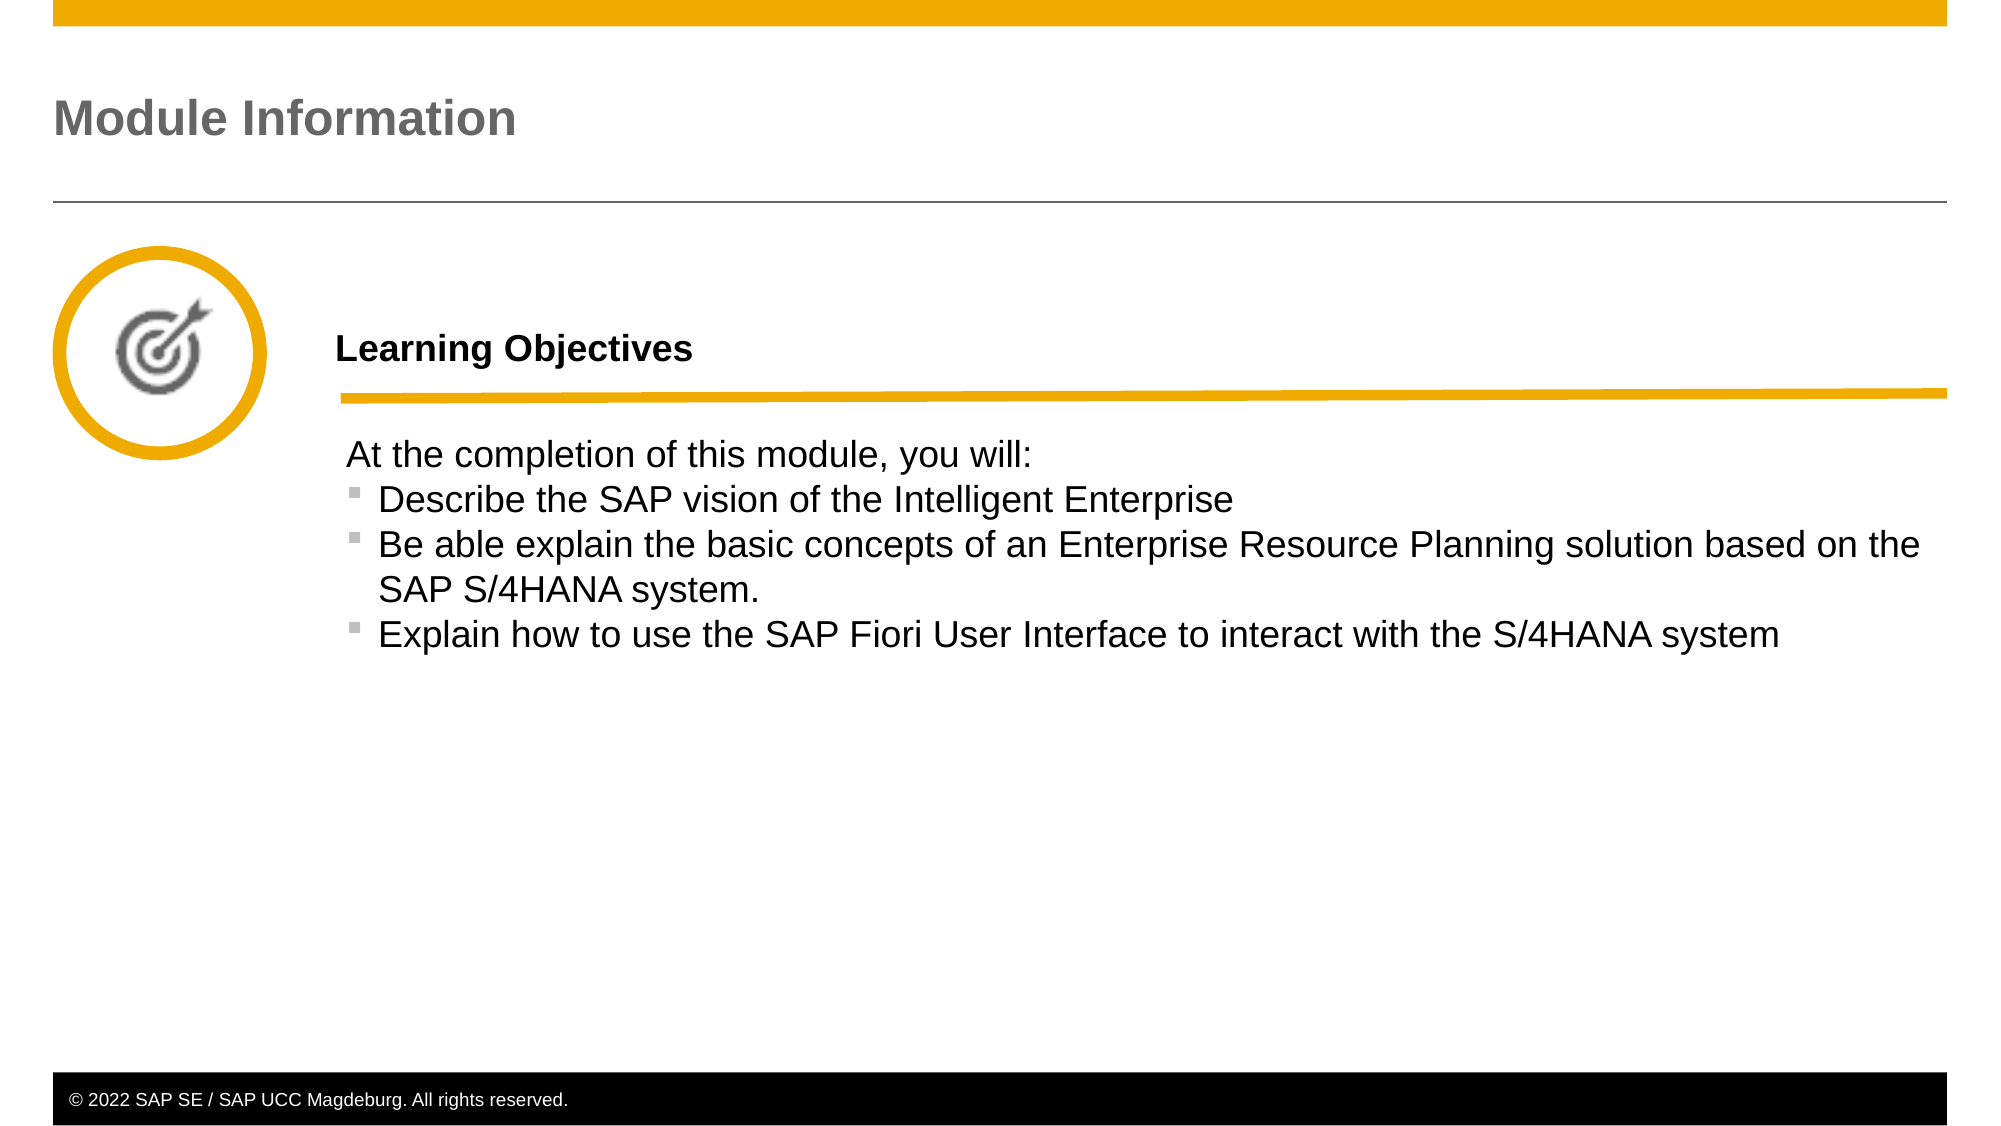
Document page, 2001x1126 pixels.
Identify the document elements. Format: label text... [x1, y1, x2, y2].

list At the completion of this module, you will: Describe the SAP vision of the Intelligent Enterprise Be able explain the basic concepts of an Enterprise Resource Planning solution based on the SAP S/4HANA system. Explain how to use the SAP Fiori User Interface to interact with the S/4HANA system [334, 430, 1947, 647]
picture [114, 291, 213, 398]
